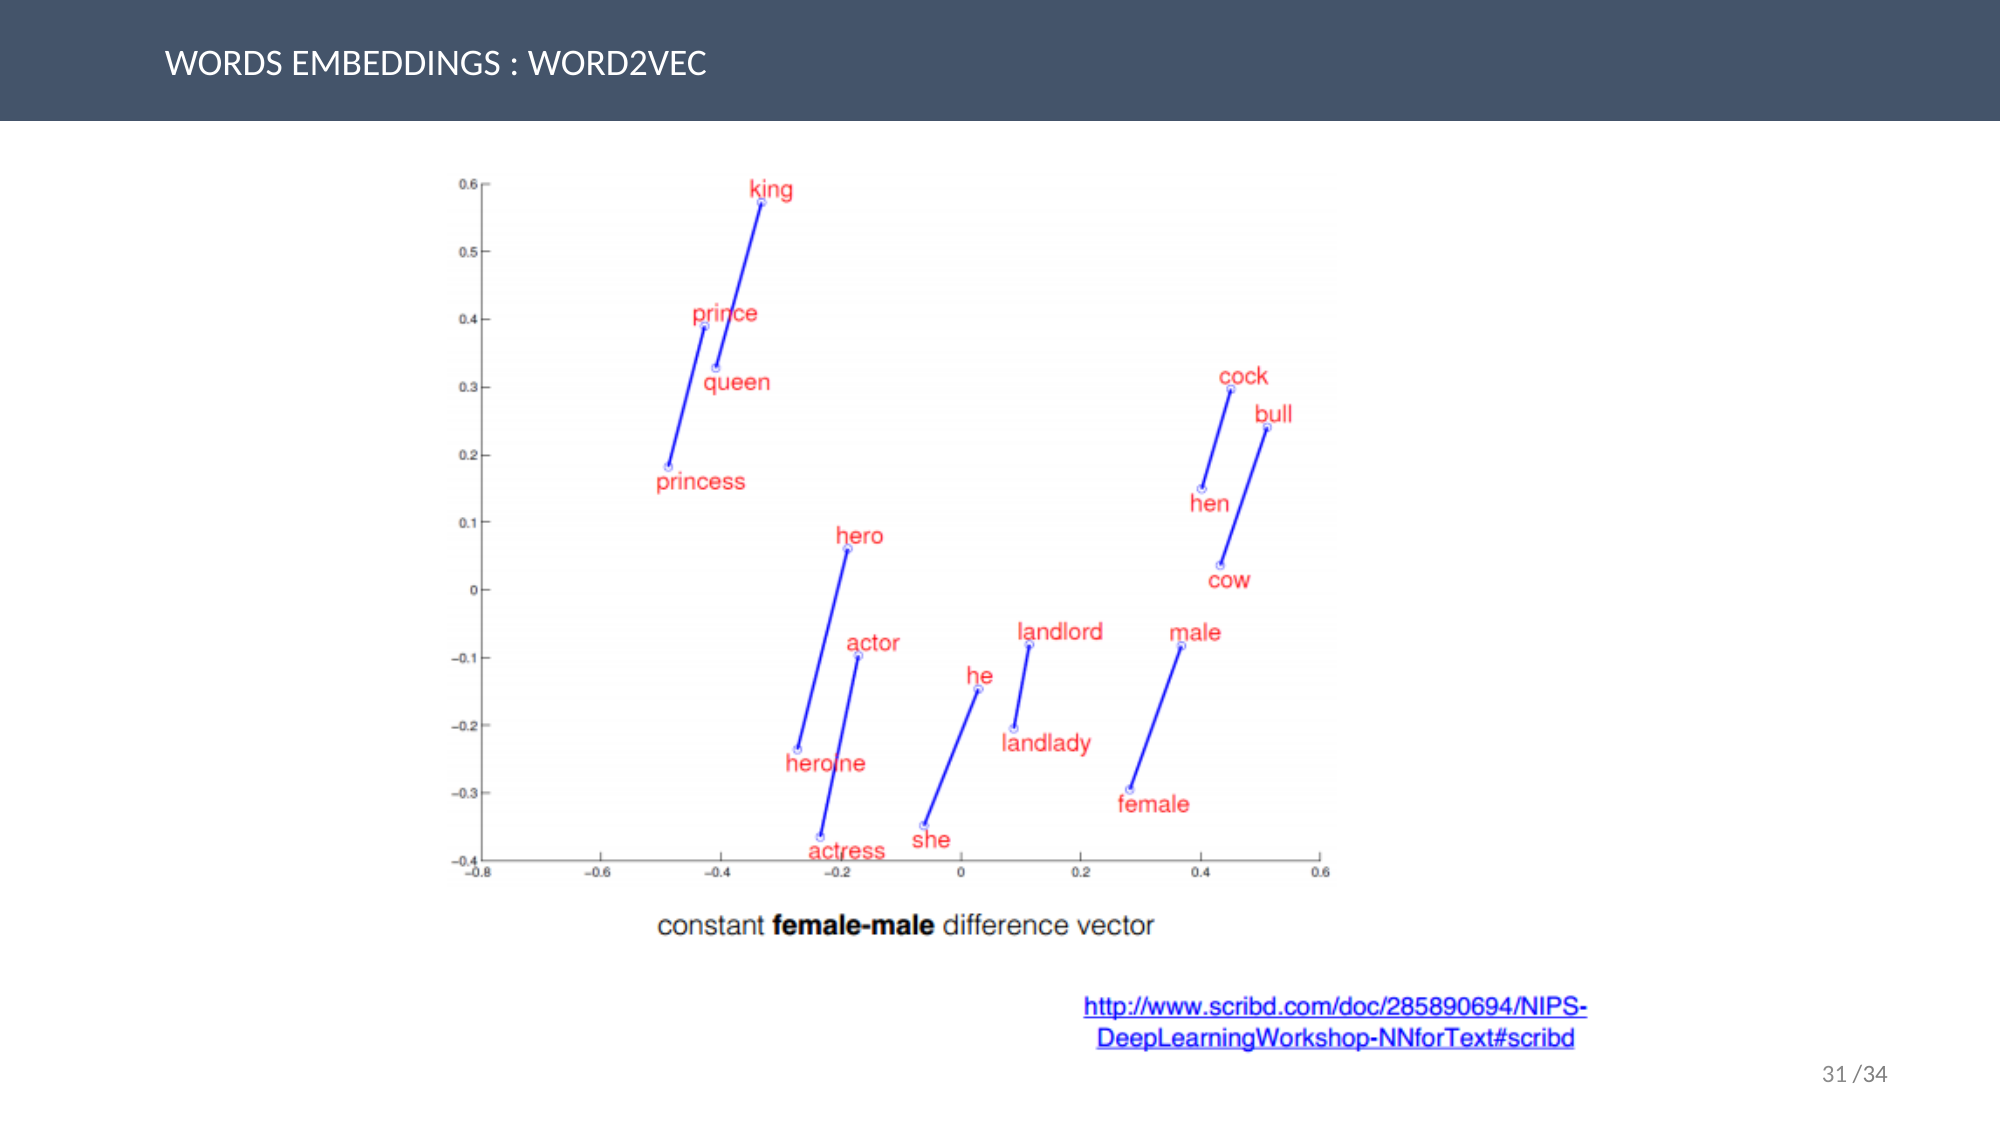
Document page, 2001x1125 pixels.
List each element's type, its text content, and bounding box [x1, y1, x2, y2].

picture [415, 160, 1609, 1071]
text_box /34 [1837, 1050, 1903, 1096]
slide_number 31 [1412, 1042, 1863, 1103]
text_box WORDS EMBEDDINGS : WORD2VEC [0, 0, 2000, 121]
